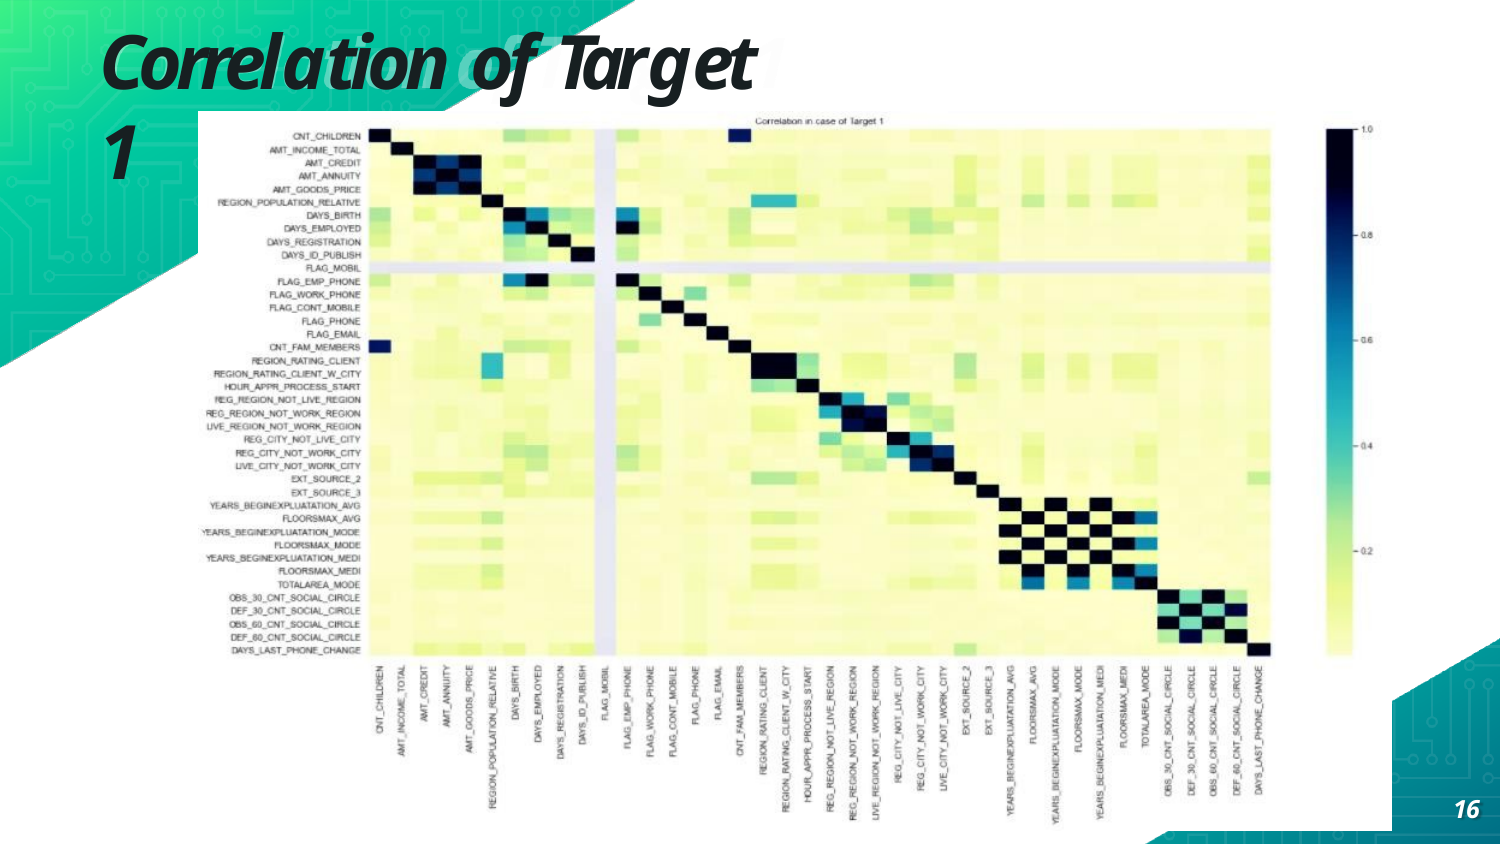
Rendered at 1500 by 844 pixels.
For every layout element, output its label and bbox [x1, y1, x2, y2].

picture [1434, 786, 1499, 844]
picture [0, 0, 1392, 831]
text_box [1143, 638, 1500, 844]
